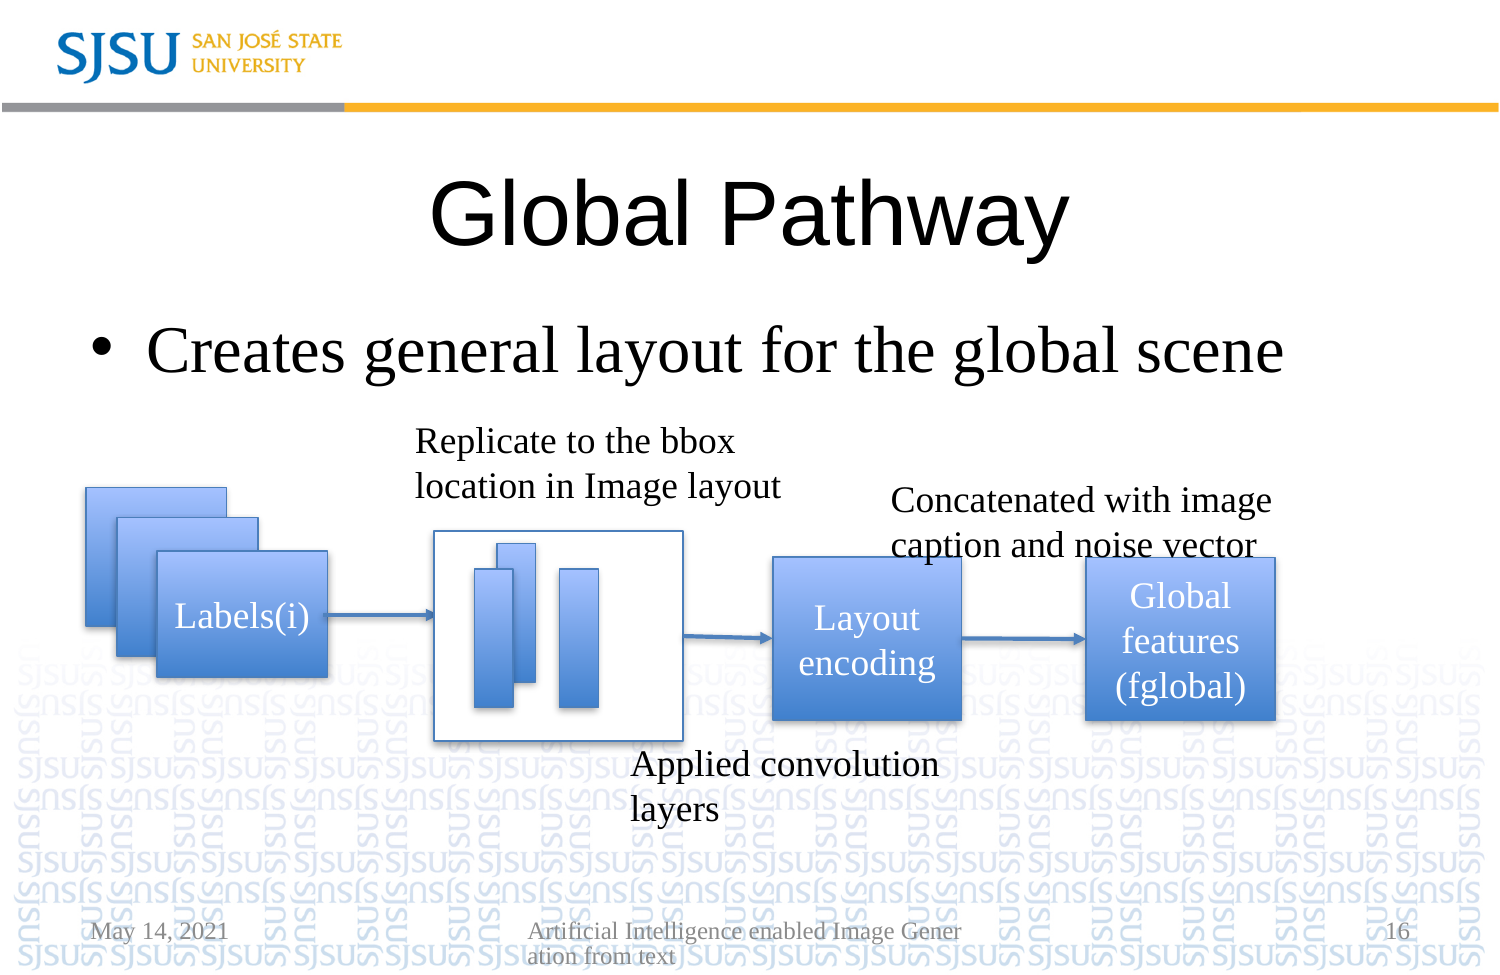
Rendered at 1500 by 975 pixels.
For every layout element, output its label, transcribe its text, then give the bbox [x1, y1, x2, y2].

text_box [116, 517, 259, 657]
text_box [559, 568, 599, 708]
slide_number 16 [1074, 903, 1425, 956]
picture [2, 0, 1499, 975]
text_box Applied convolution layers [615, 731, 988, 837]
list Creates general layout for the global scene [75, 297, 1359, 400]
title Global Pathway [75, 132, 1425, 285]
text_box [474, 568, 514, 708]
text_box [85, 487, 227, 627]
text_box Global features (fglobal) [1085, 573, 1276, 721]
text_box [433, 530, 684, 742]
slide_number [75, 903, 425, 956]
text_box Concatenated with image caption and noise vector [875, 467, 1360, 573]
text_box Replicate to the bbox location in Image layout [400, 408, 826, 514]
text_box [683, 635, 774, 639]
text_box Labels(i) [156, 550, 328, 678]
footer Artificial Intelligence enabled Image Generation from text [512, 903, 988, 956]
text_box Layout encoding [772, 556, 962, 721]
text_box [496, 543, 536, 683]
